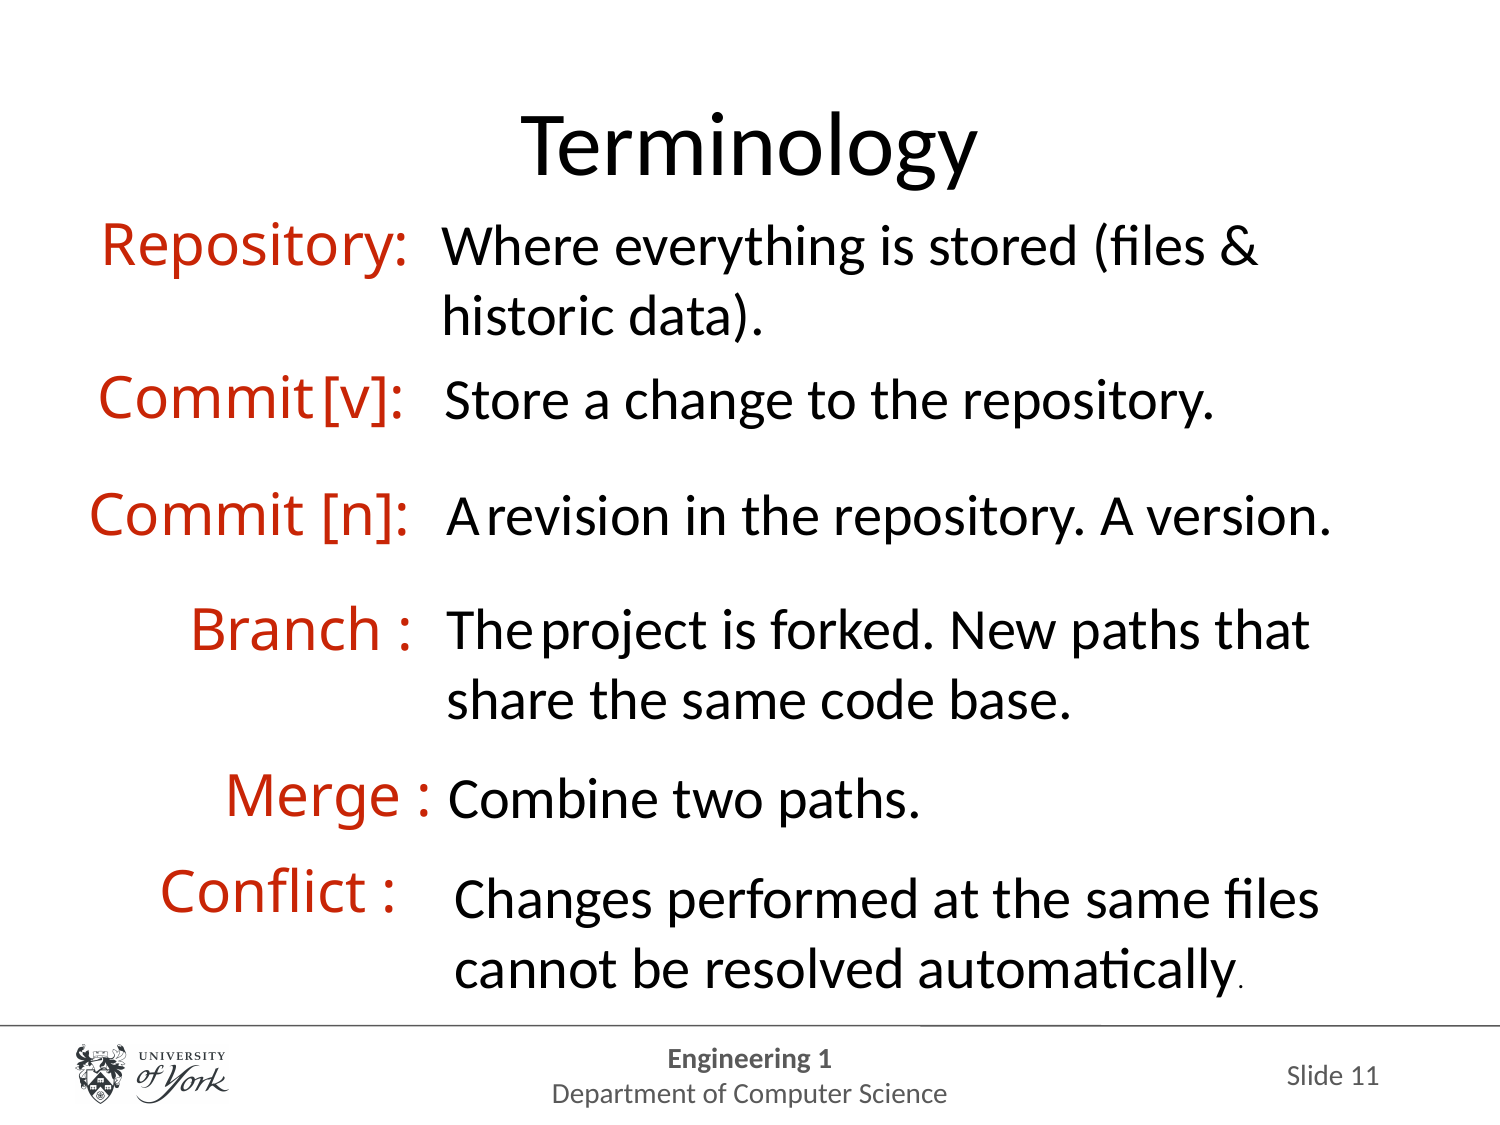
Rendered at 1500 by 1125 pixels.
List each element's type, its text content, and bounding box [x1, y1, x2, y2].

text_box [153, 830, 1454, 1031]
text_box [65, 353, 1380, 438]
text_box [57, 470, 1372, 554]
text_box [74, 200, 1384, 355]
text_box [173, 583, 1369, 738]
picture [75, 1044, 229, 1104]
title Terminology [75, 45, 1425, 233]
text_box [216, 751, 1374, 828]
